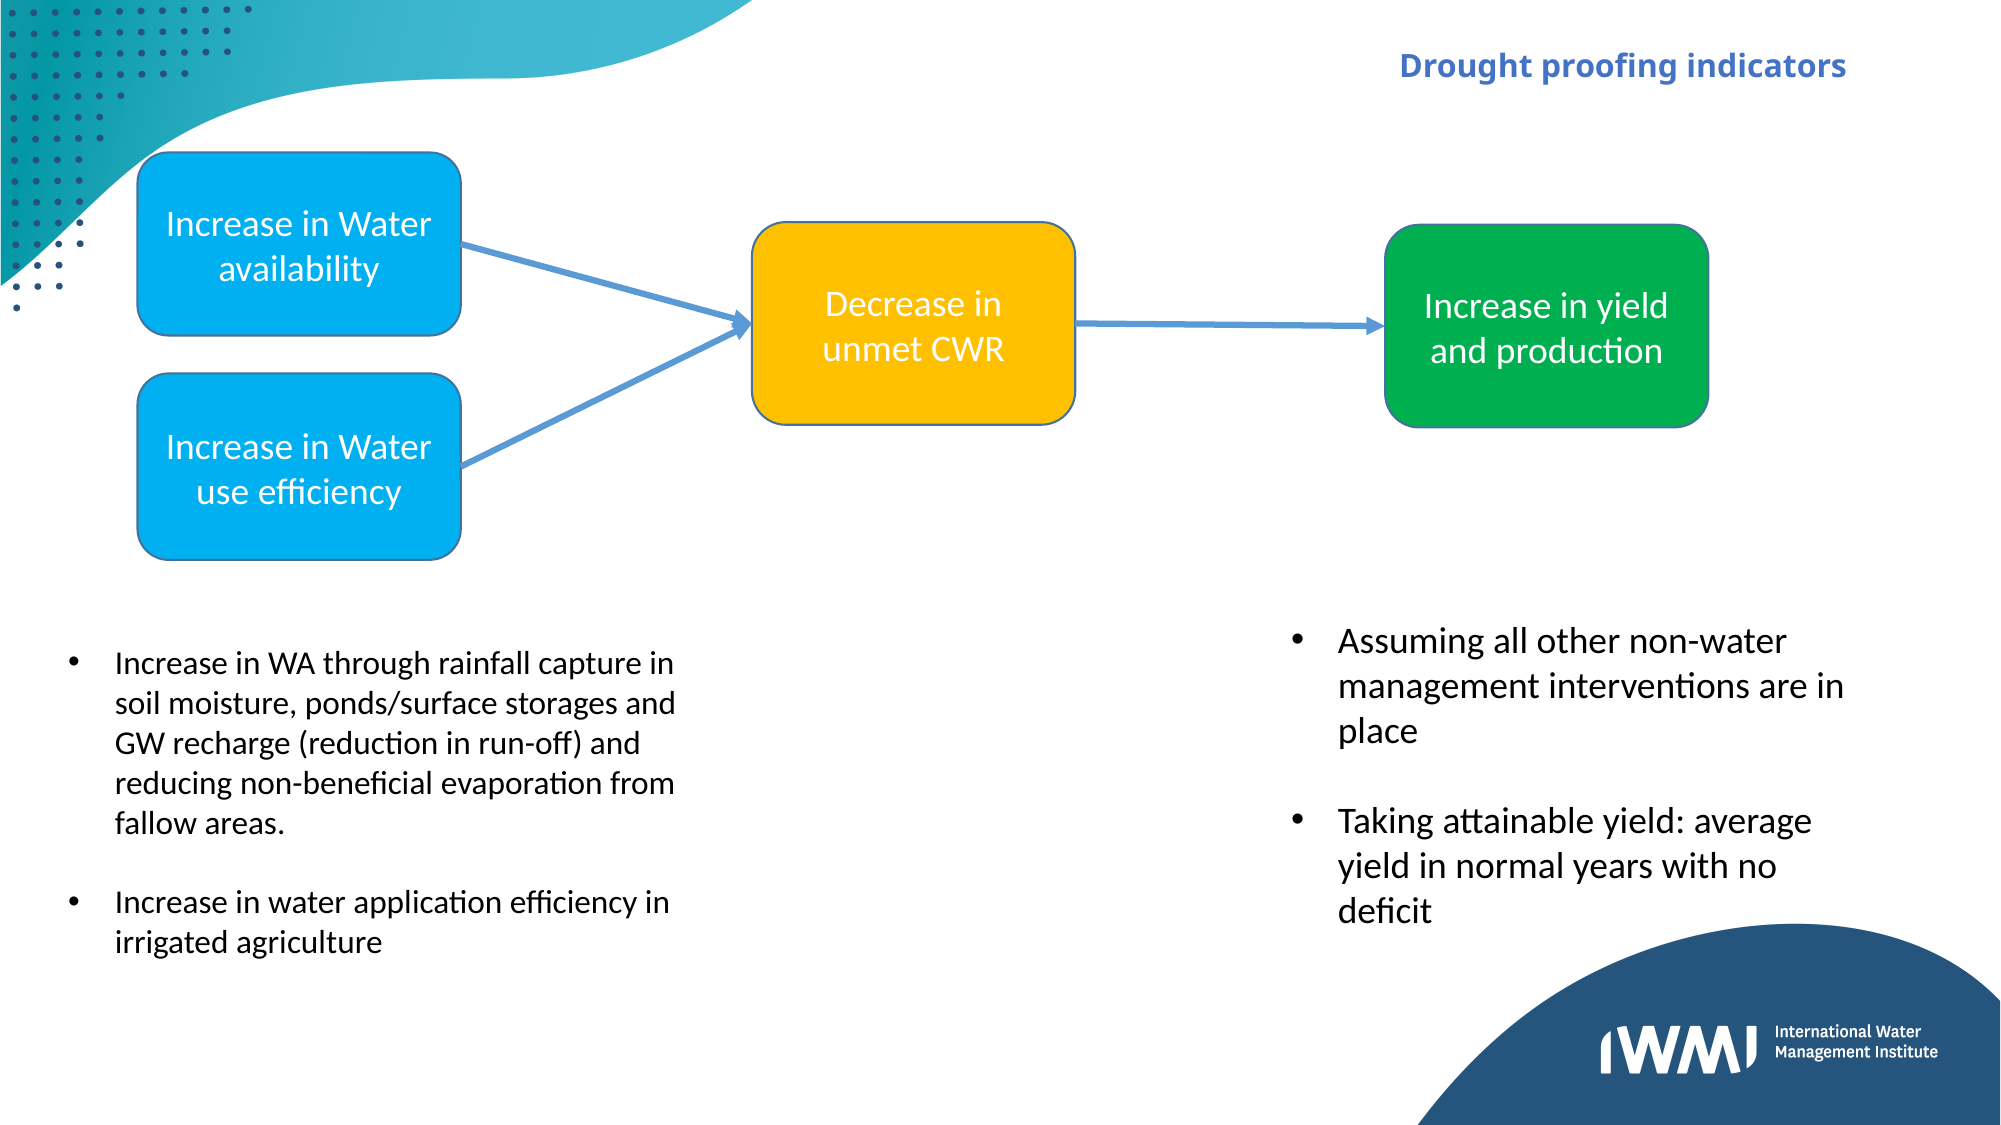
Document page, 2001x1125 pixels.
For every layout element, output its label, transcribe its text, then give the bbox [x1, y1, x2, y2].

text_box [460, 243, 752, 323]
title Drought proofing indicators [137, 42, 1863, 166]
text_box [460, 323, 752, 467]
text_box Increase in yield and production [1384, 223, 1710, 429]
text_box Assuming all other non-water management interventions are in place Taking attainable yield: average yield in normal years with no deficit [1276, 609, 1863, 984]
text_box Increase in Water availability [136, 151, 462, 337]
text_box Increase in WA through rainfall capture in soil moisture, ponds/surface storages and GW recharge (reduction in run-off) and reducing non-beneficial evaporation from fallow areas. Increase in water application efficiency in irrigated agriculture [53, 633, 703, 968]
picture [0, 0, 2001, 1125]
text_box Decrease in unmet CWR [752, 221, 1077, 426]
text_box Increase in Water use efficiency [136, 372, 462, 561]
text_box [1075, 323, 1386, 327]
